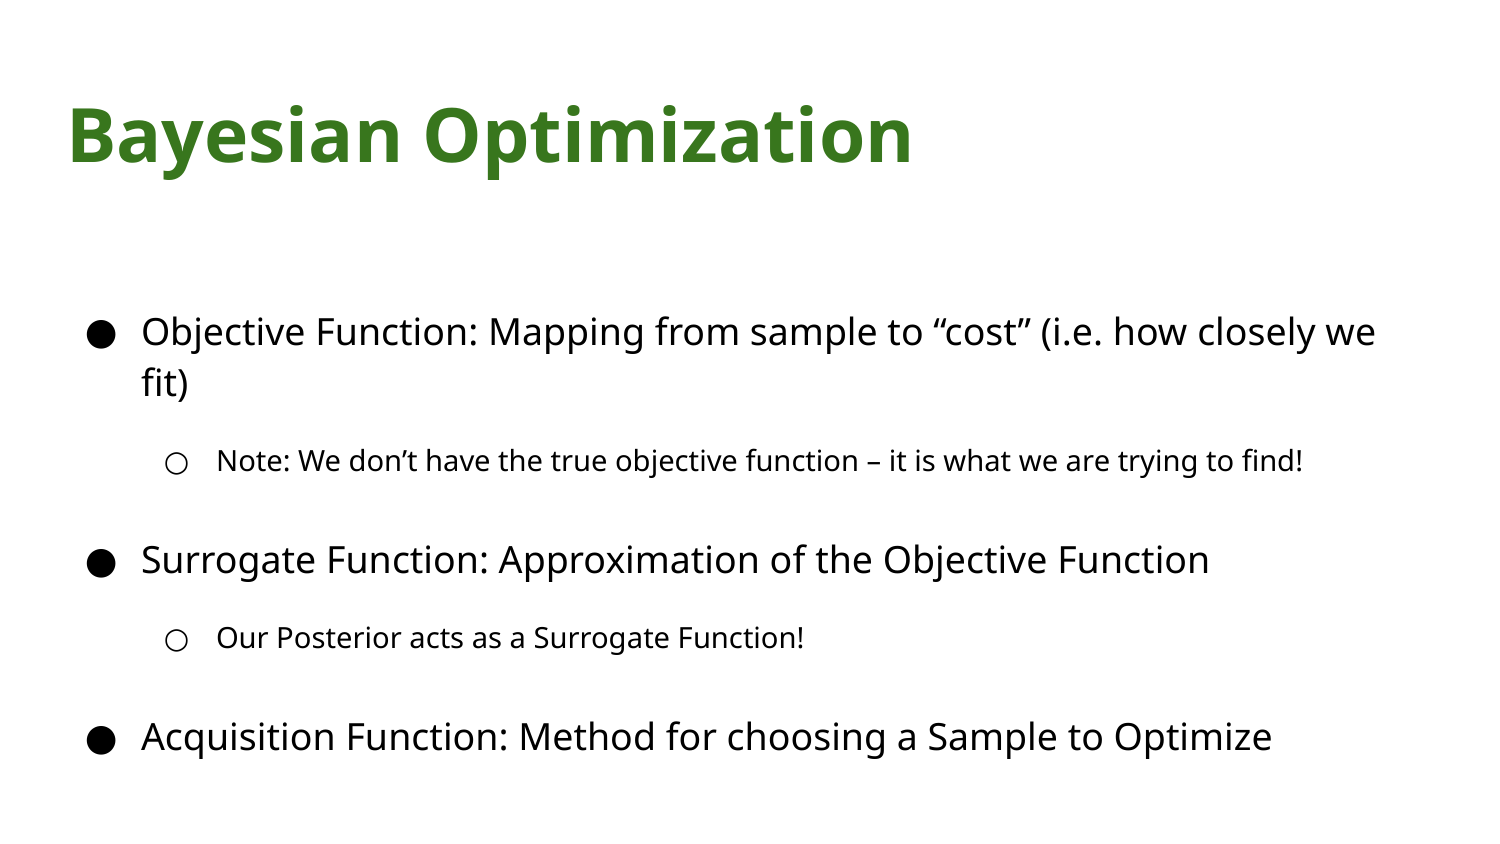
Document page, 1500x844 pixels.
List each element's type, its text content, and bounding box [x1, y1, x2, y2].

title Bayesian Optimization [51, 72, 1449, 167]
